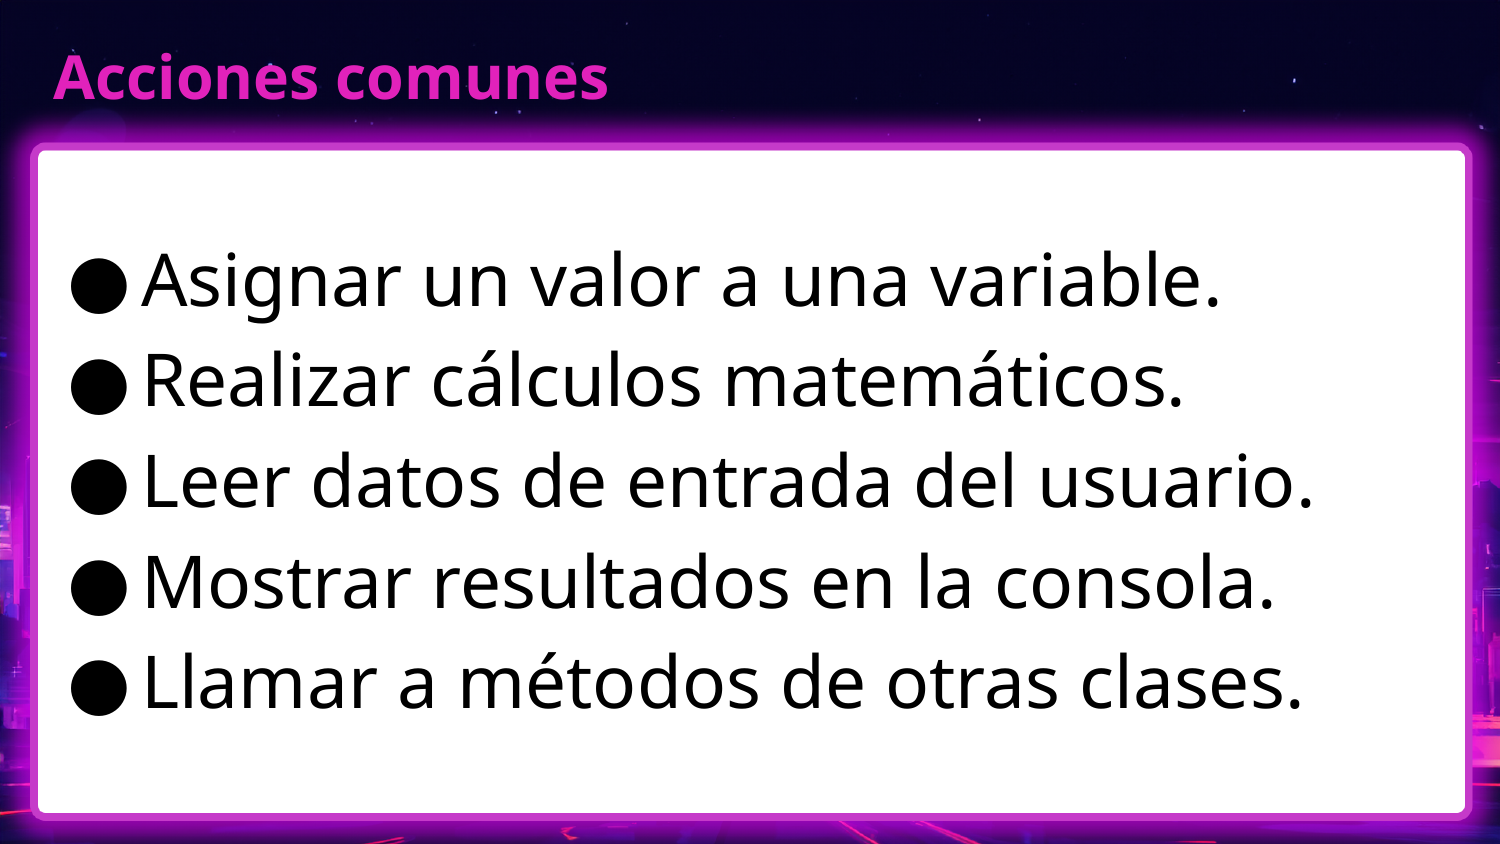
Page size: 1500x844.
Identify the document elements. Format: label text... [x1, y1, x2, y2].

list Asignar un valor a una variable. Realizar cálculos matemáticos. Leer datos de entrada del usuario. Mostrar resultados en la consola. Llamar a métodos de otras clases. [51, 205, 1442, 784]
picture [0, 0, 1500, 844]
title Acciones comunes [38, 23, 1449, 118]
